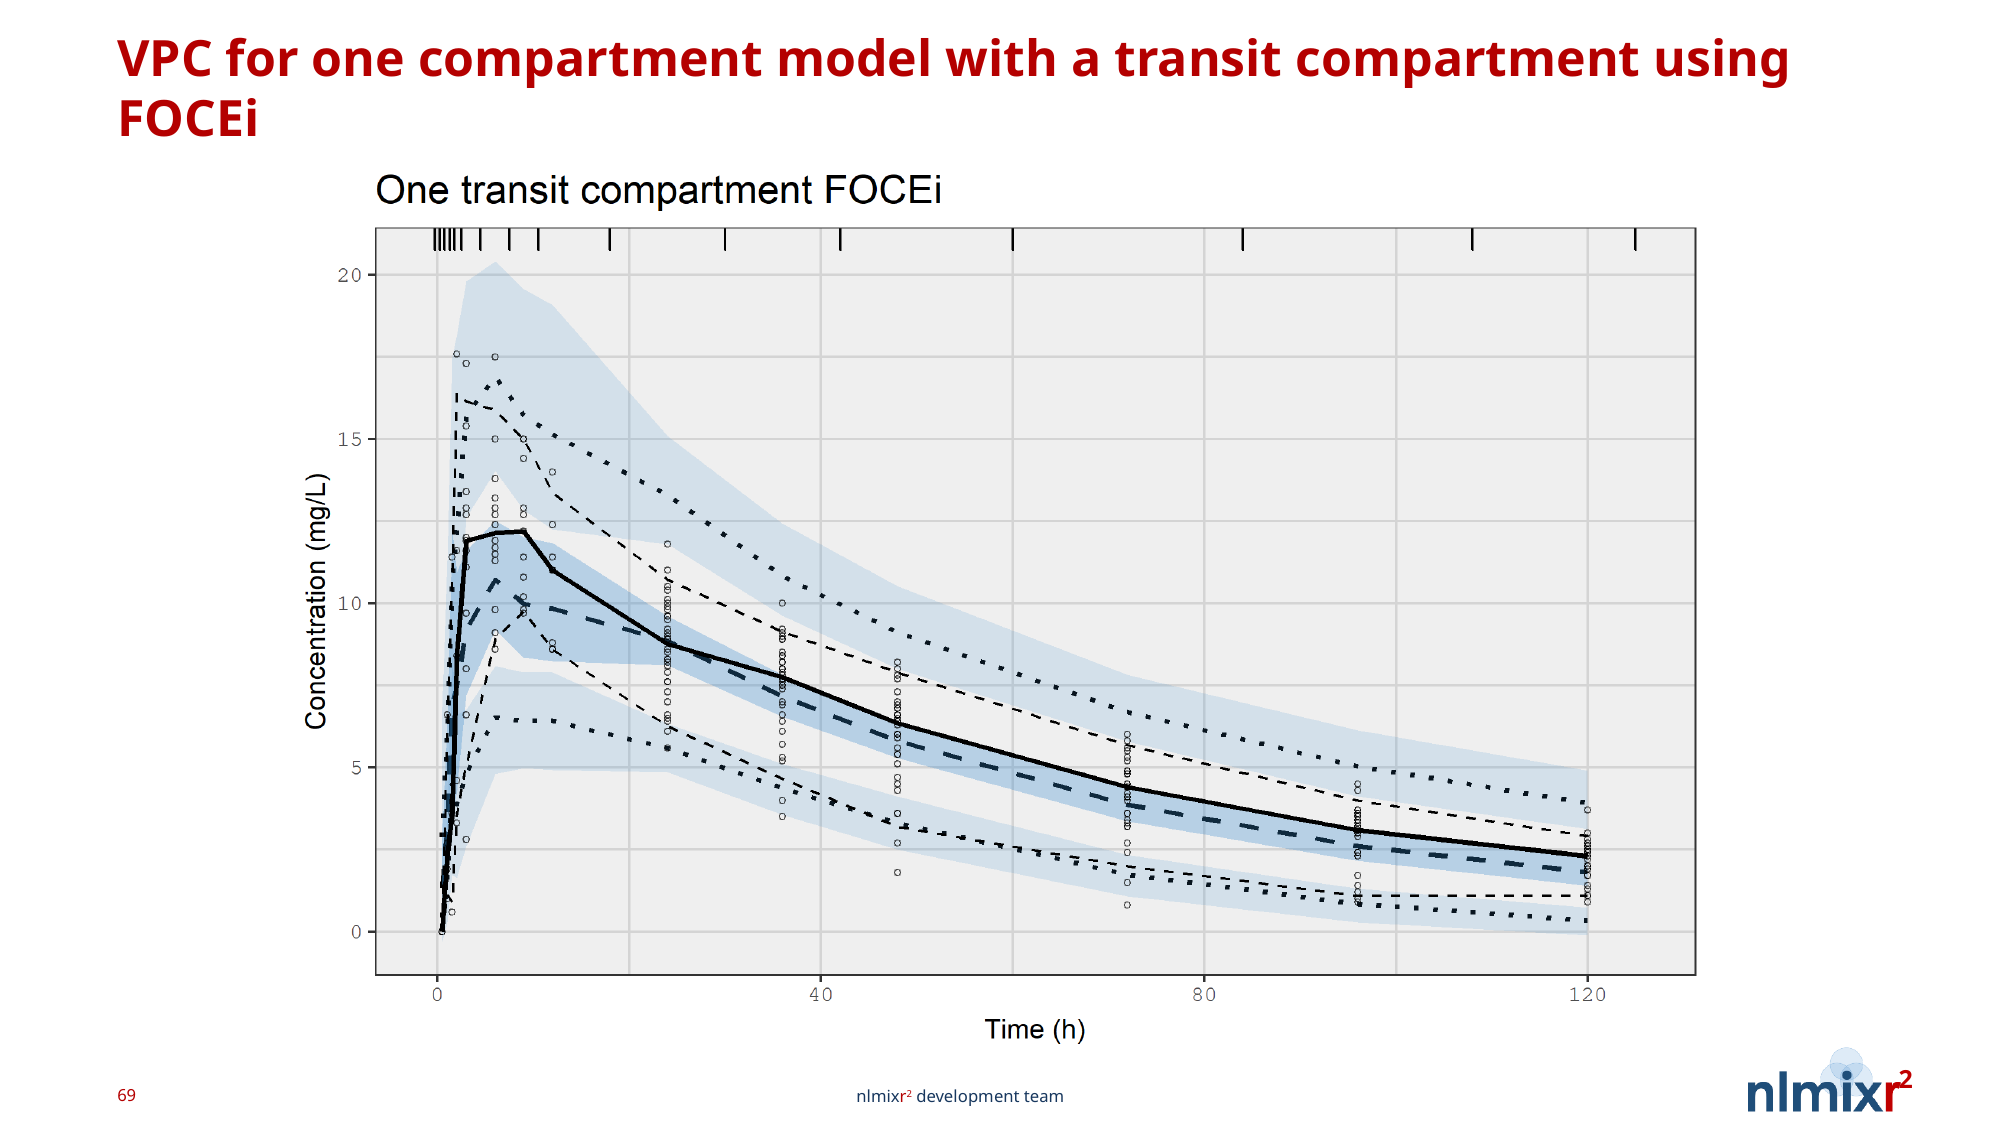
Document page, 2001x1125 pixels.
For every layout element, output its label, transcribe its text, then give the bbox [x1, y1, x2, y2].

slide_number 69 [102, 1076, 276, 1115]
picture [291, 164, 1709, 1051]
title VPC for one compartment model with a transit compartment using FOCEi [102, 18, 1898, 181]
footer nlmixr2 development team [354, 1076, 1567, 1115]
picture [1738, 1036, 1910, 1123]
